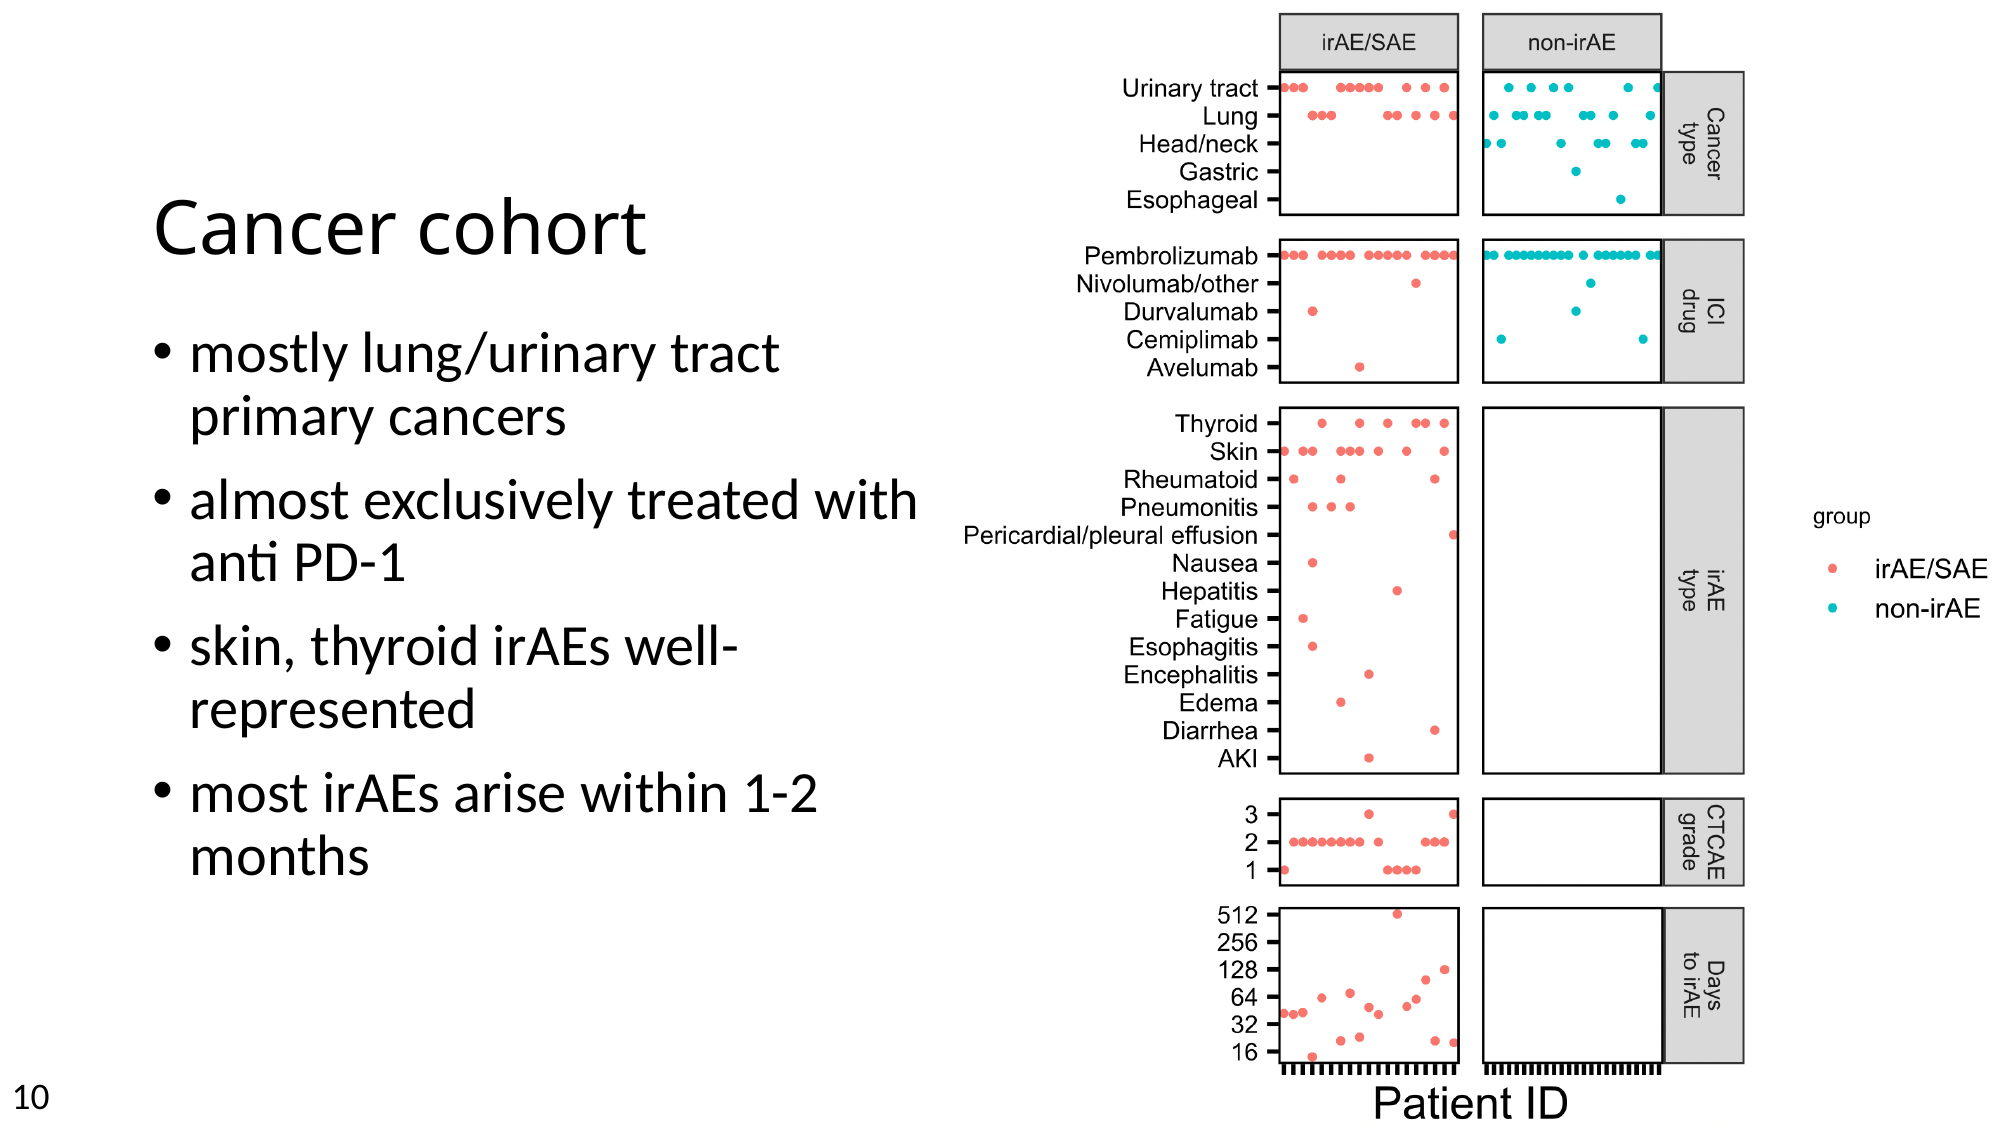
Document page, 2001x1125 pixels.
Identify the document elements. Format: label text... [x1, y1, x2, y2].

picture [938, 0, 2000, 1125]
list mostly lung/urinary tract primary cancers almost exclusively treated with anti PD-1 skin, thyroid irAEs well-represented most irAEs arise within 1-2 months [137, 314, 938, 1074]
text_box 10 [0, 1064, 105, 1125]
title Cancer cohort [137, 97, 938, 314]
